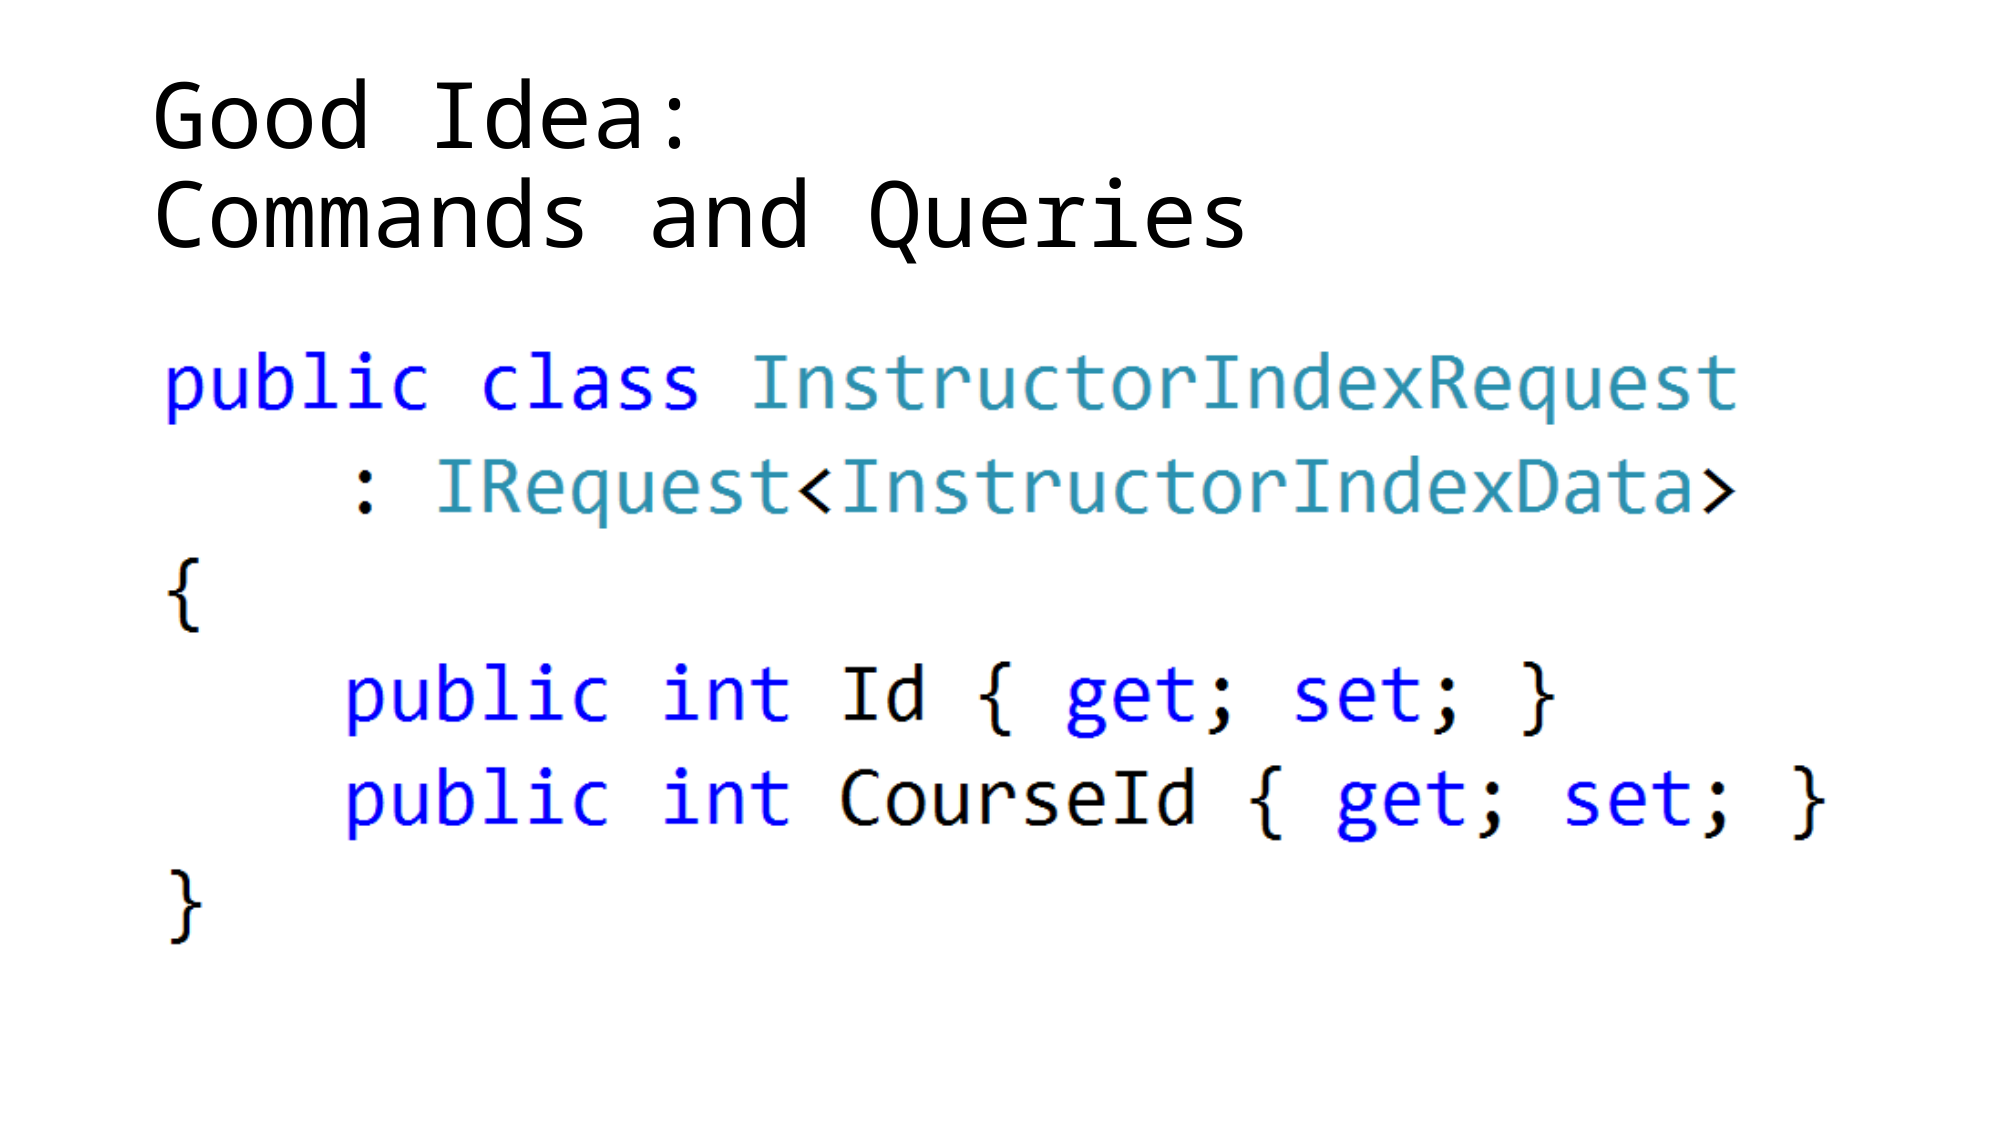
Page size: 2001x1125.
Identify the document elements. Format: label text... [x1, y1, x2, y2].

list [137, 312, 1863, 1001]
title Good Idea: Commands and Queries [137, 59, 1863, 278]
